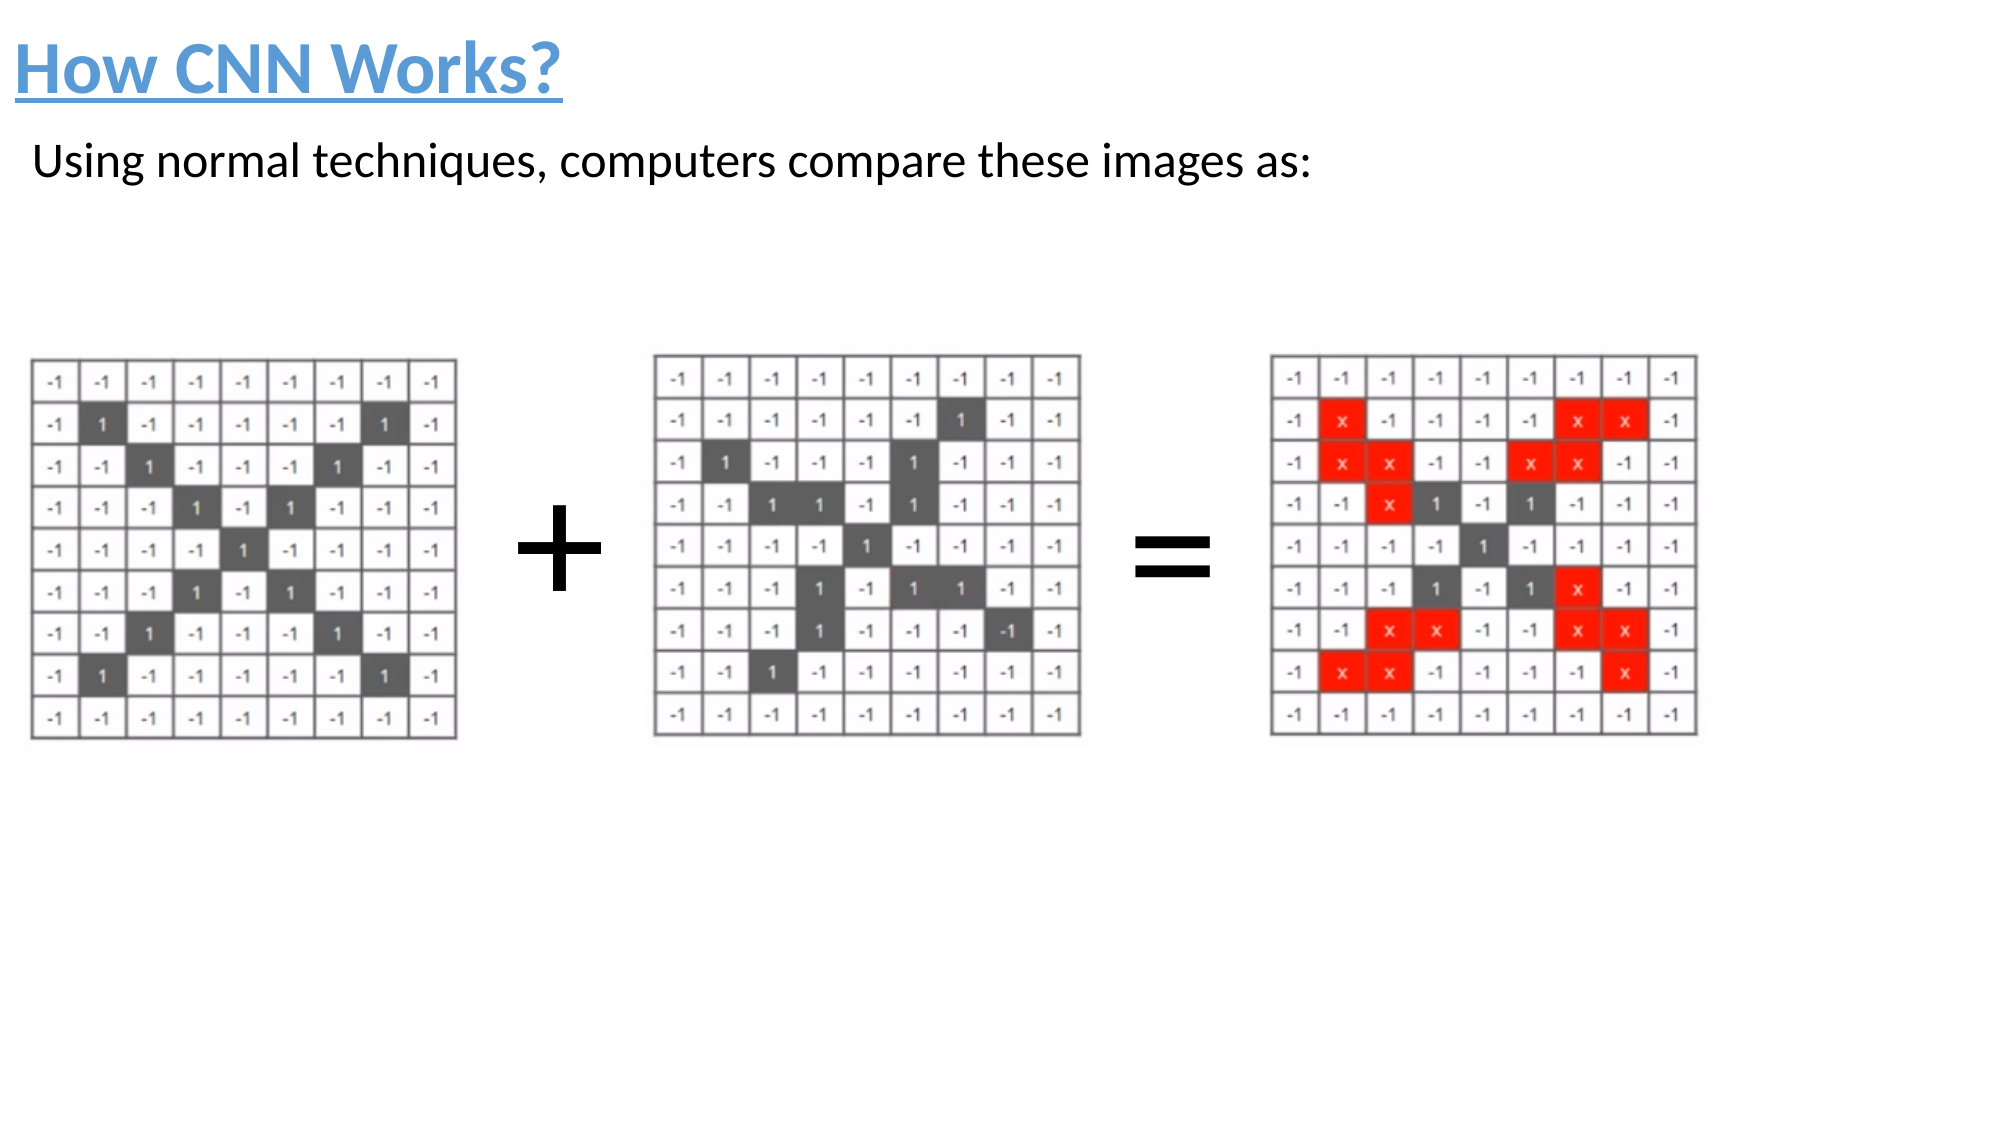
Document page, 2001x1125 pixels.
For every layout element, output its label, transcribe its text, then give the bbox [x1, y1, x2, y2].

text_box How CNN Works? [0, 10, 1077, 116]
text_box Using normal techniques, computers compare these images as: [17, 120, 1483, 195]
text_box = [1112, 424, 1250, 659]
picture [17, 346, 469, 754]
picture [1268, 345, 1708, 747]
picture [643, 338, 1094, 747]
text_box + [500, 415, 613, 651]
